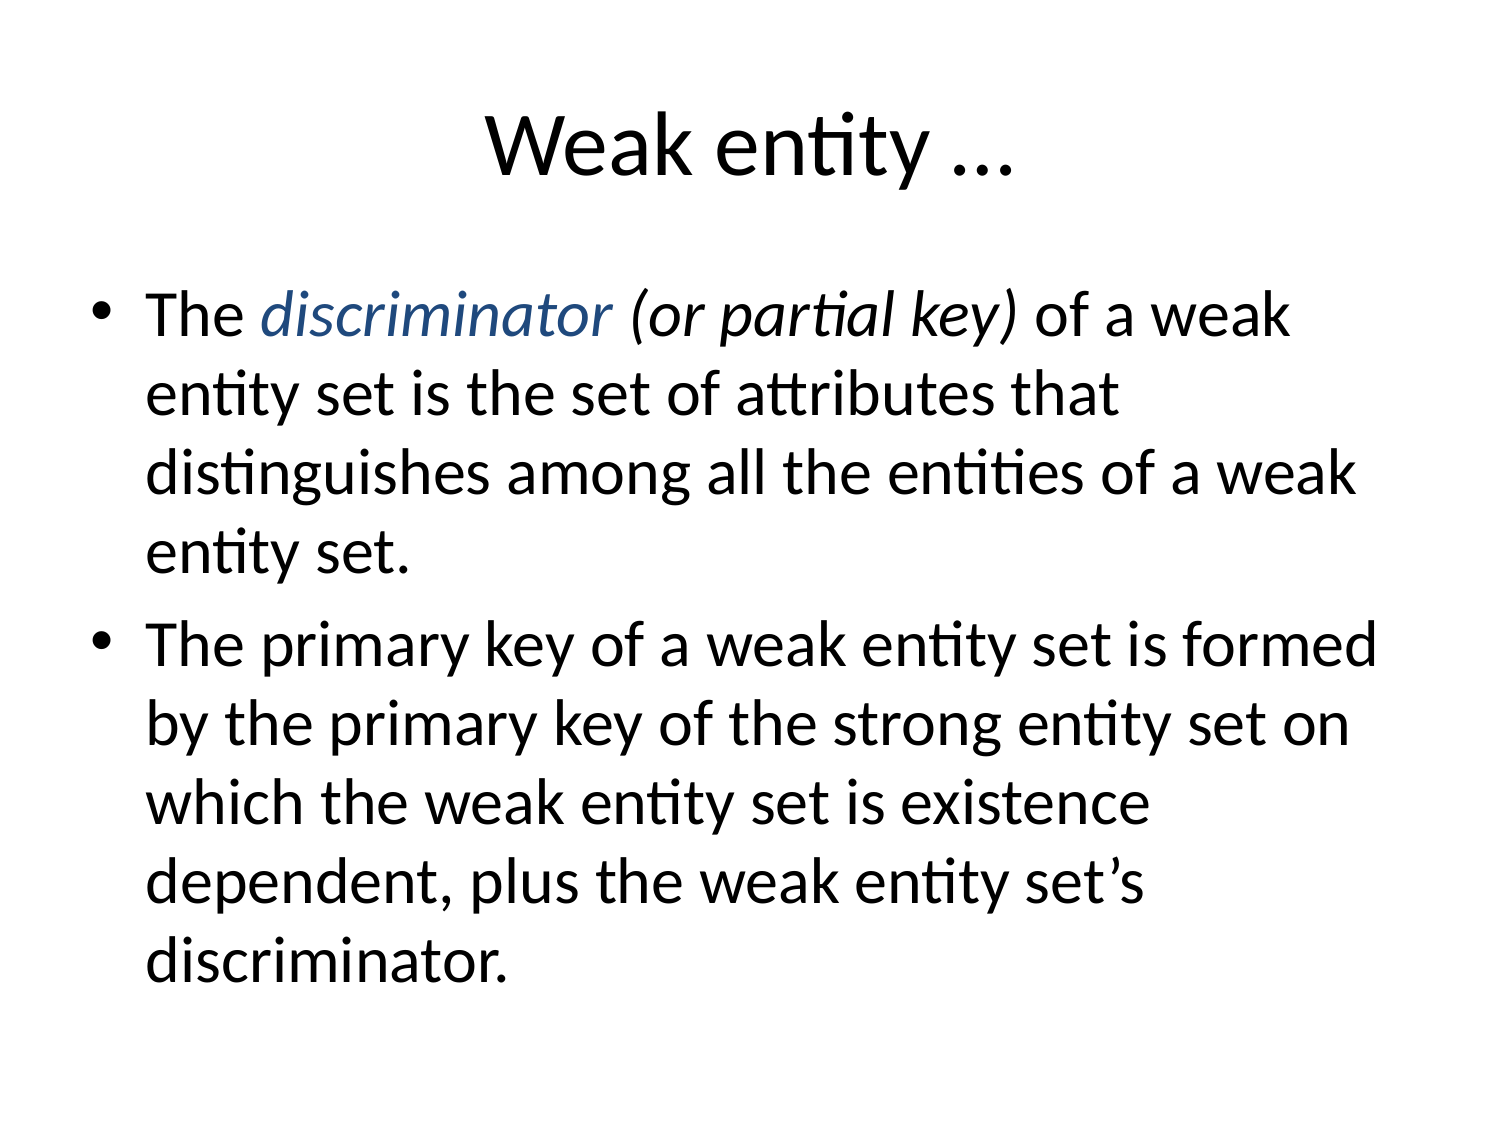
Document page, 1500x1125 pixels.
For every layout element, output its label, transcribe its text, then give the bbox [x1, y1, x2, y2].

title Weak entity … [75, 45, 1425, 233]
list The discriminator (or partial key) of a weak entity set is the set of attributes that distinguishes among all the entities of a weak entity set. The primary key of a weak entity set is formed by the primary key of the strong entity set on which the weak entity set is existence dependent, plus the weak entity set’s discriminator. [75, 262, 1425, 1005]
